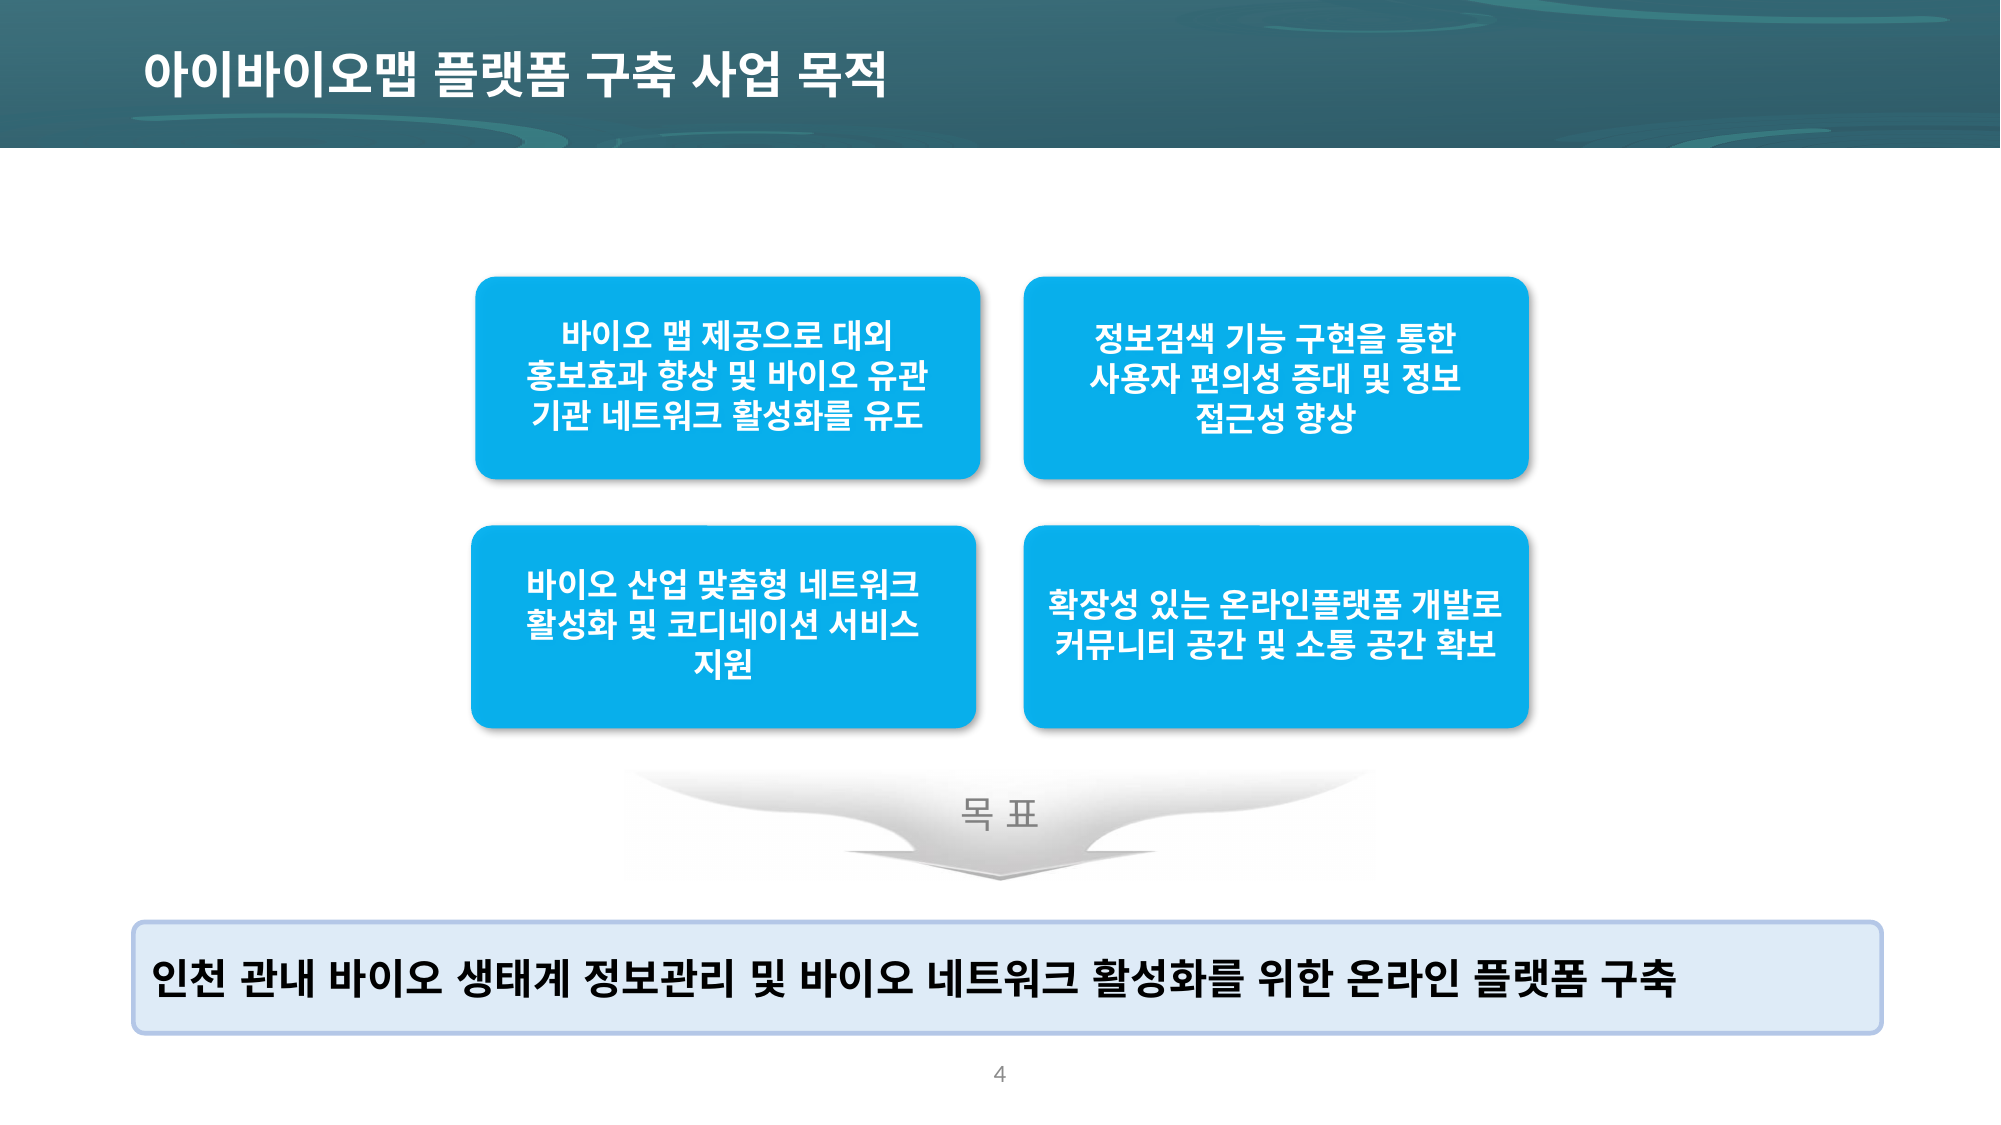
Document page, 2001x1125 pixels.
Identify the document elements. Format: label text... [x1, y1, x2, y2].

slide_number 4 [774, 1042, 1225, 1103]
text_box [471, 276, 1529, 729]
text_box [0, 0, 2000, 149]
text_box 인천 관내 바이오 생태계 정보관리 및 바이오 네트워크 활성화를 위한 온라인 플랫폼 구축 [132, 920, 1883, 1035]
text_box 아이바이오맵 플랫폼 구축 사업 목적 [129, 35, 1017, 111]
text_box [624, 769, 1376, 881]
